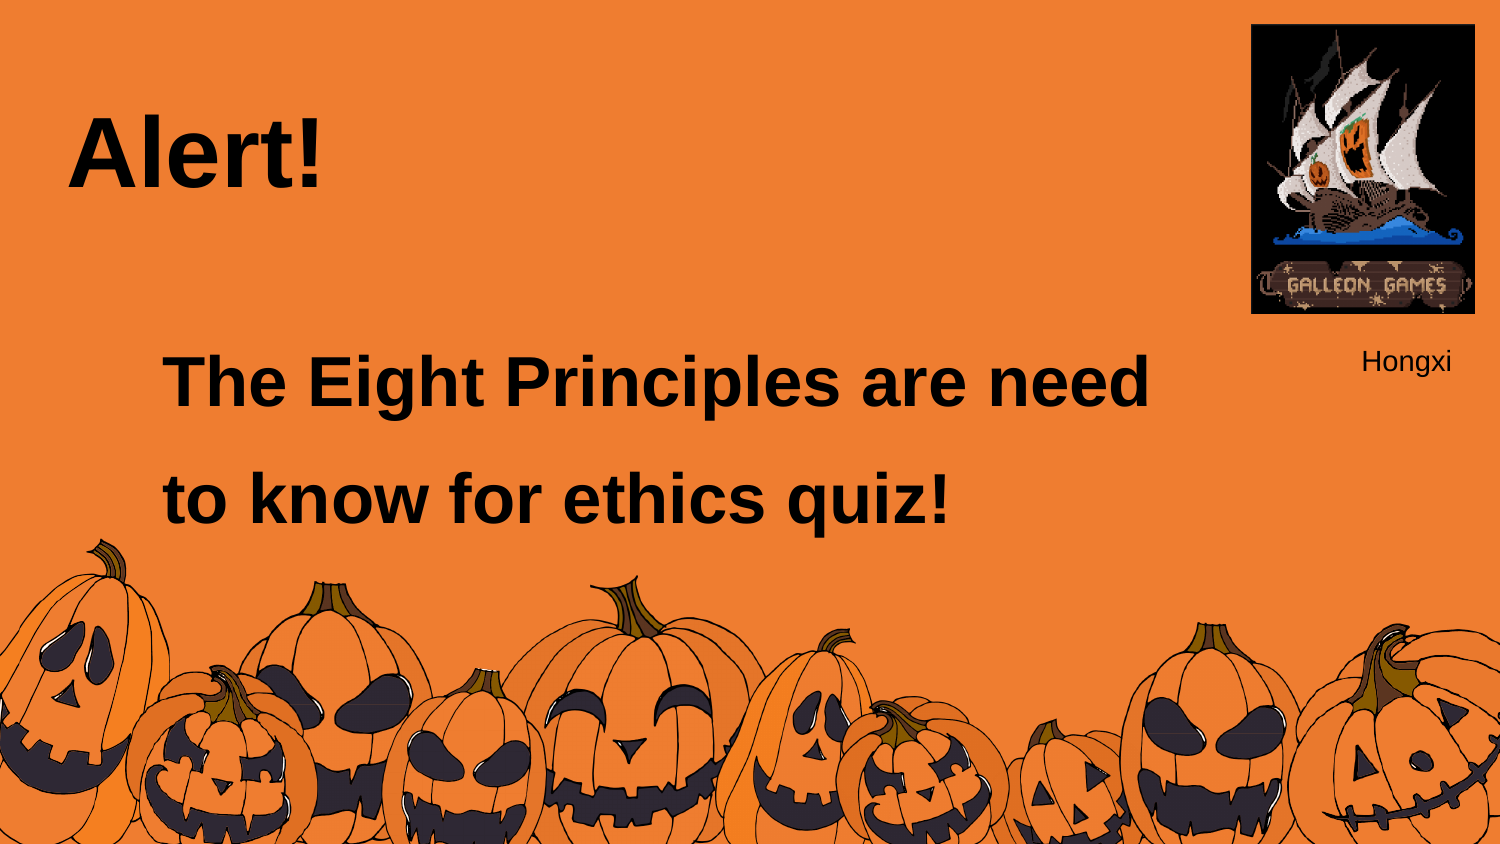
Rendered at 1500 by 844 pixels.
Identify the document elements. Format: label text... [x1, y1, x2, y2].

list The Eight Principles are need to know for ethics quiz! [72, 288, 1173, 716]
text_box Hongxi [1346, 327, 1475, 386]
picture [0, 538, 1500, 844]
title Alert! [51, 72, 1245, 167]
picture [1250, 24, 1476, 314]
